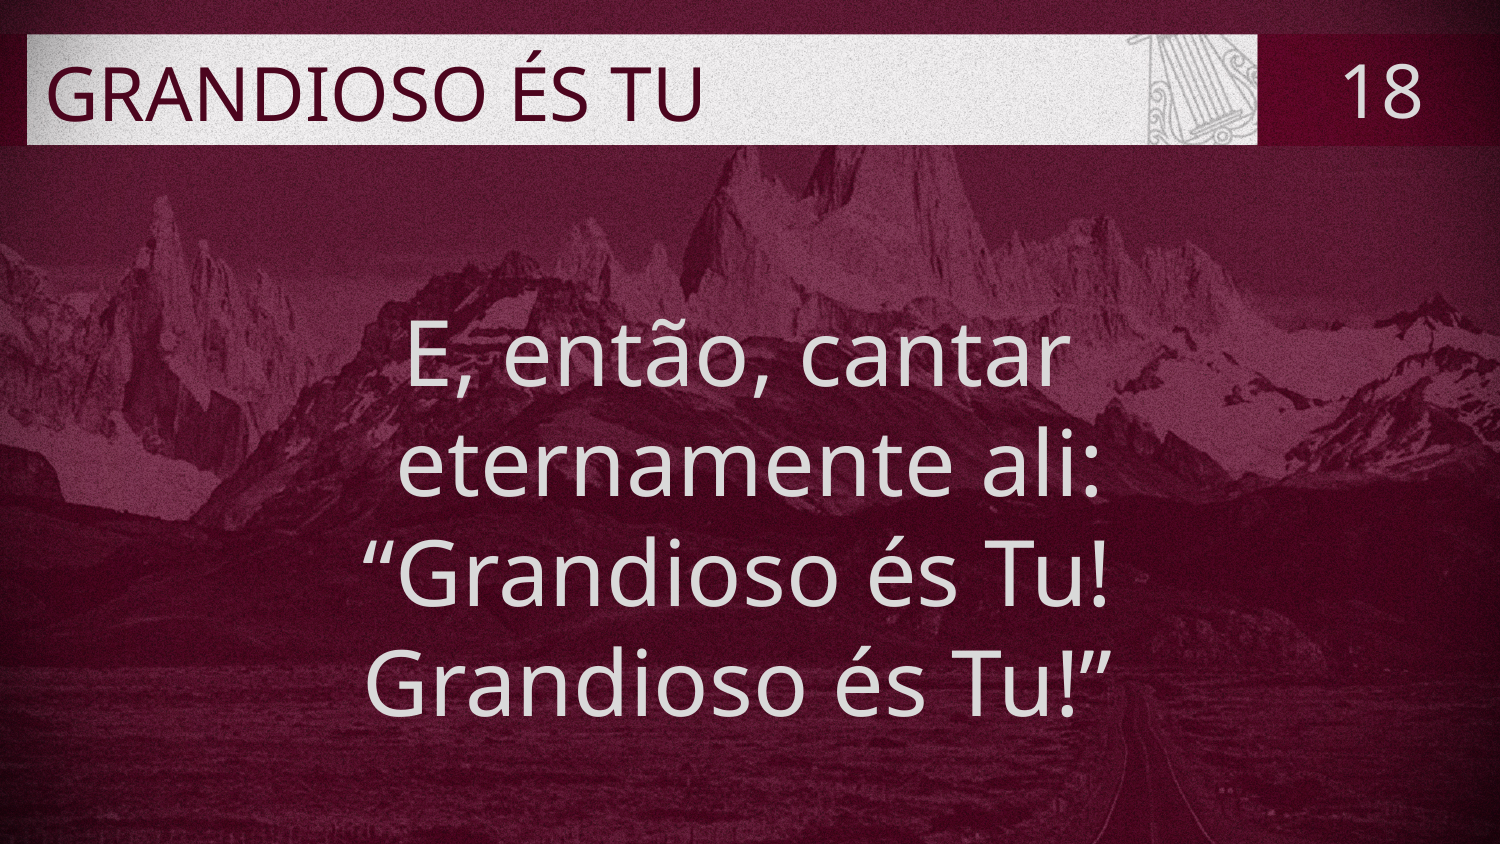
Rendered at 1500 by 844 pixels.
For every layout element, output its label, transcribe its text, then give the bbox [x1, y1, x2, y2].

list E, então, cantar eternamente ali: “Grandioso és Tu! Grandioso és Tu!” [0, 185, 1500, 844]
list 18 [1281, 36, 1483, 143]
title GRANDIOSO ÉS TU [29, 33, 1258, 151]
picture [0, 0, 1500, 185]
